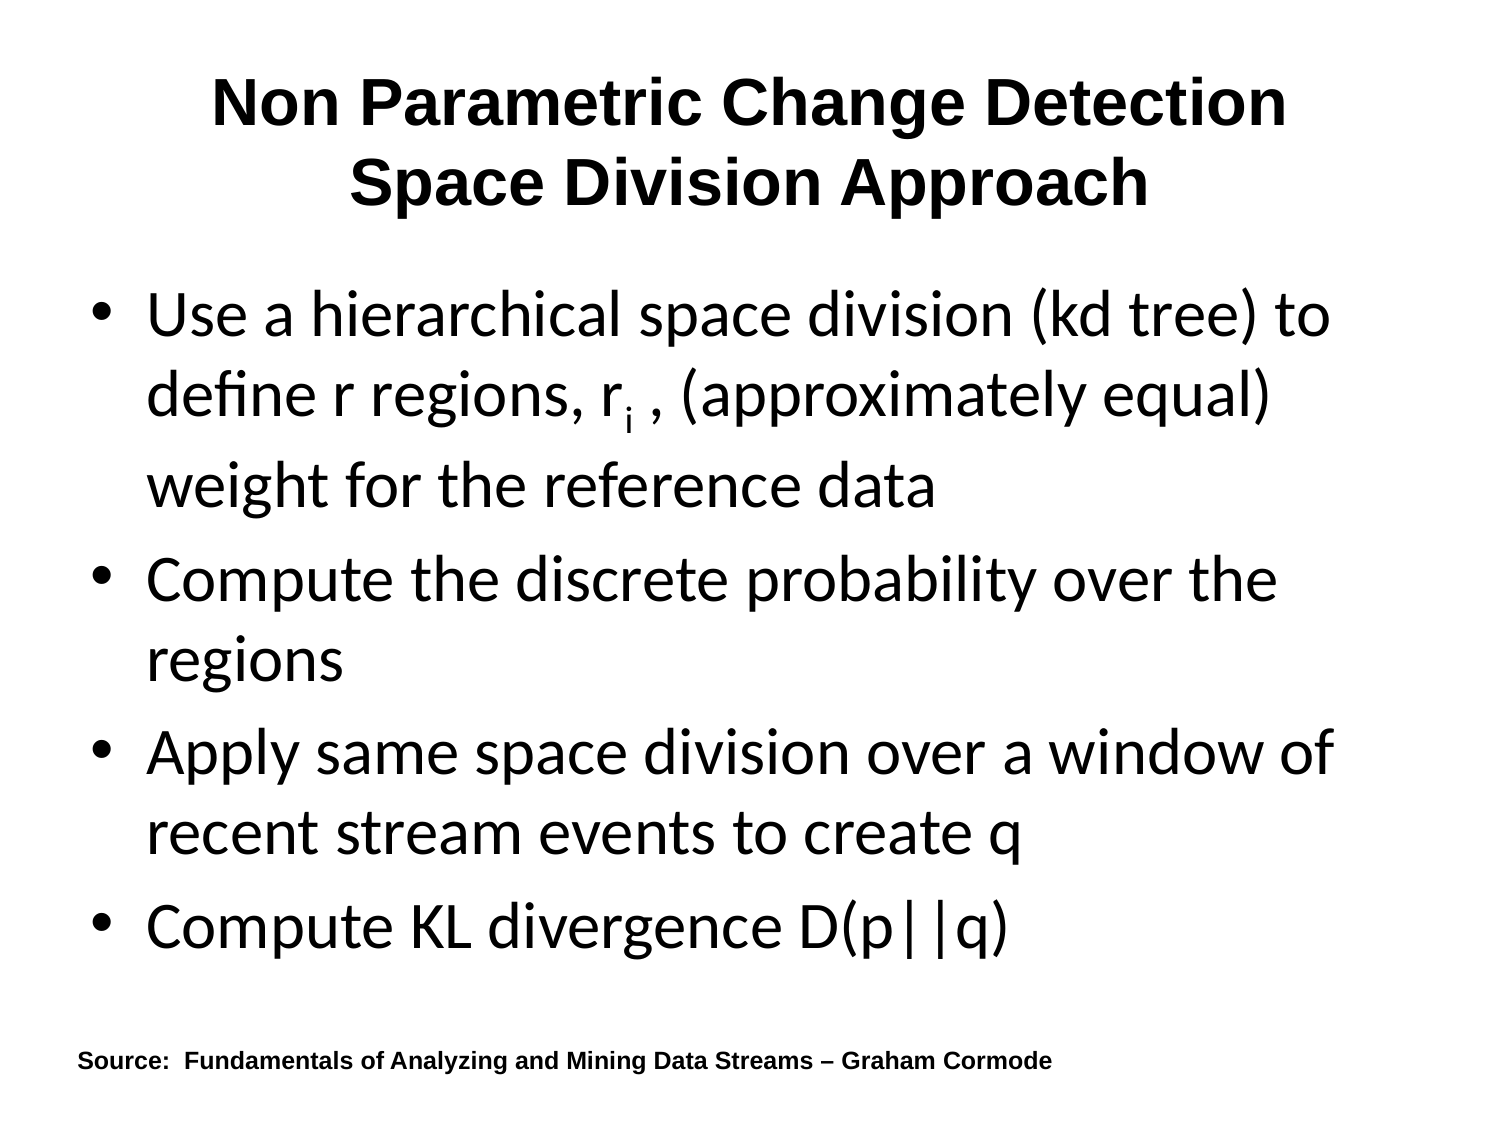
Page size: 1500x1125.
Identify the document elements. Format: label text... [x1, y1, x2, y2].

title Non Parametric Change Detection Space Division Approach [75, 45, 1425, 233]
list Use a hierarchical space division (kd tree) to define r regions, ri , (approximately equal) weight for the reference data Compute the discrete probability over the regions Apply same space division over a window of recent stream events to create q Compute KL divergence D(p||q) [75, 262, 1425, 1005]
text_box Source: Fundamentals of Analyzing and Mining Data Streams – Graham Cormode [62, 1037, 1138, 1083]
